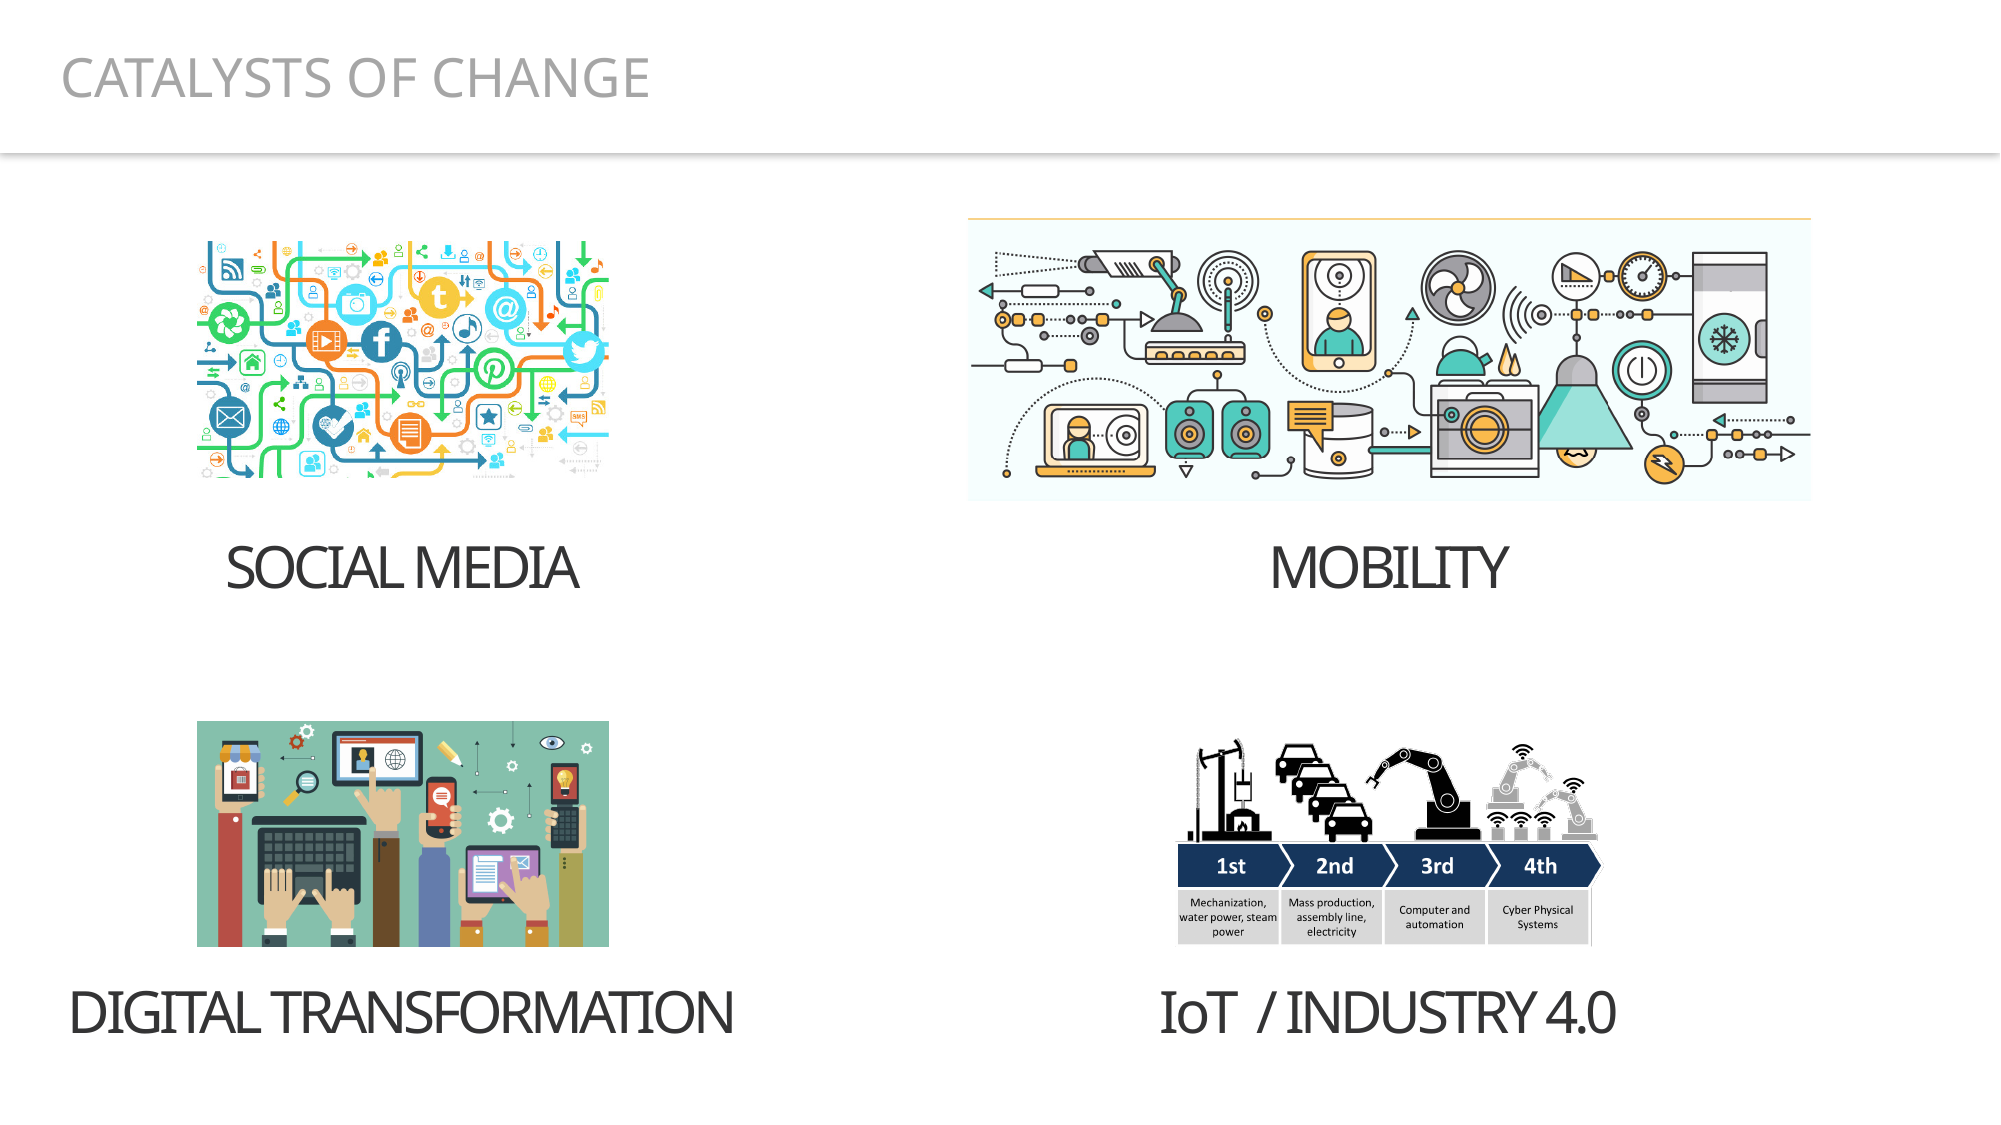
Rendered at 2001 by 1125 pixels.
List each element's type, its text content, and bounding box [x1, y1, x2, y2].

picture [1174, 738, 1604, 948]
list CATALYSTS OF CHANGE [0, 0, 2000, 153]
picture [196, 720, 610, 948]
picture [966, 218, 1813, 501]
picture [196, 241, 610, 478]
text_box DIGITAL TRANSFORMATION [52, 968, 753, 1053]
text_box MOBILITY [1127, 522, 1652, 608]
text_box IoT / INDUSTRY 4.0 [1144, 968, 1634, 1053]
text_box SOCIAL MEDIA [210, 522, 596, 608]
